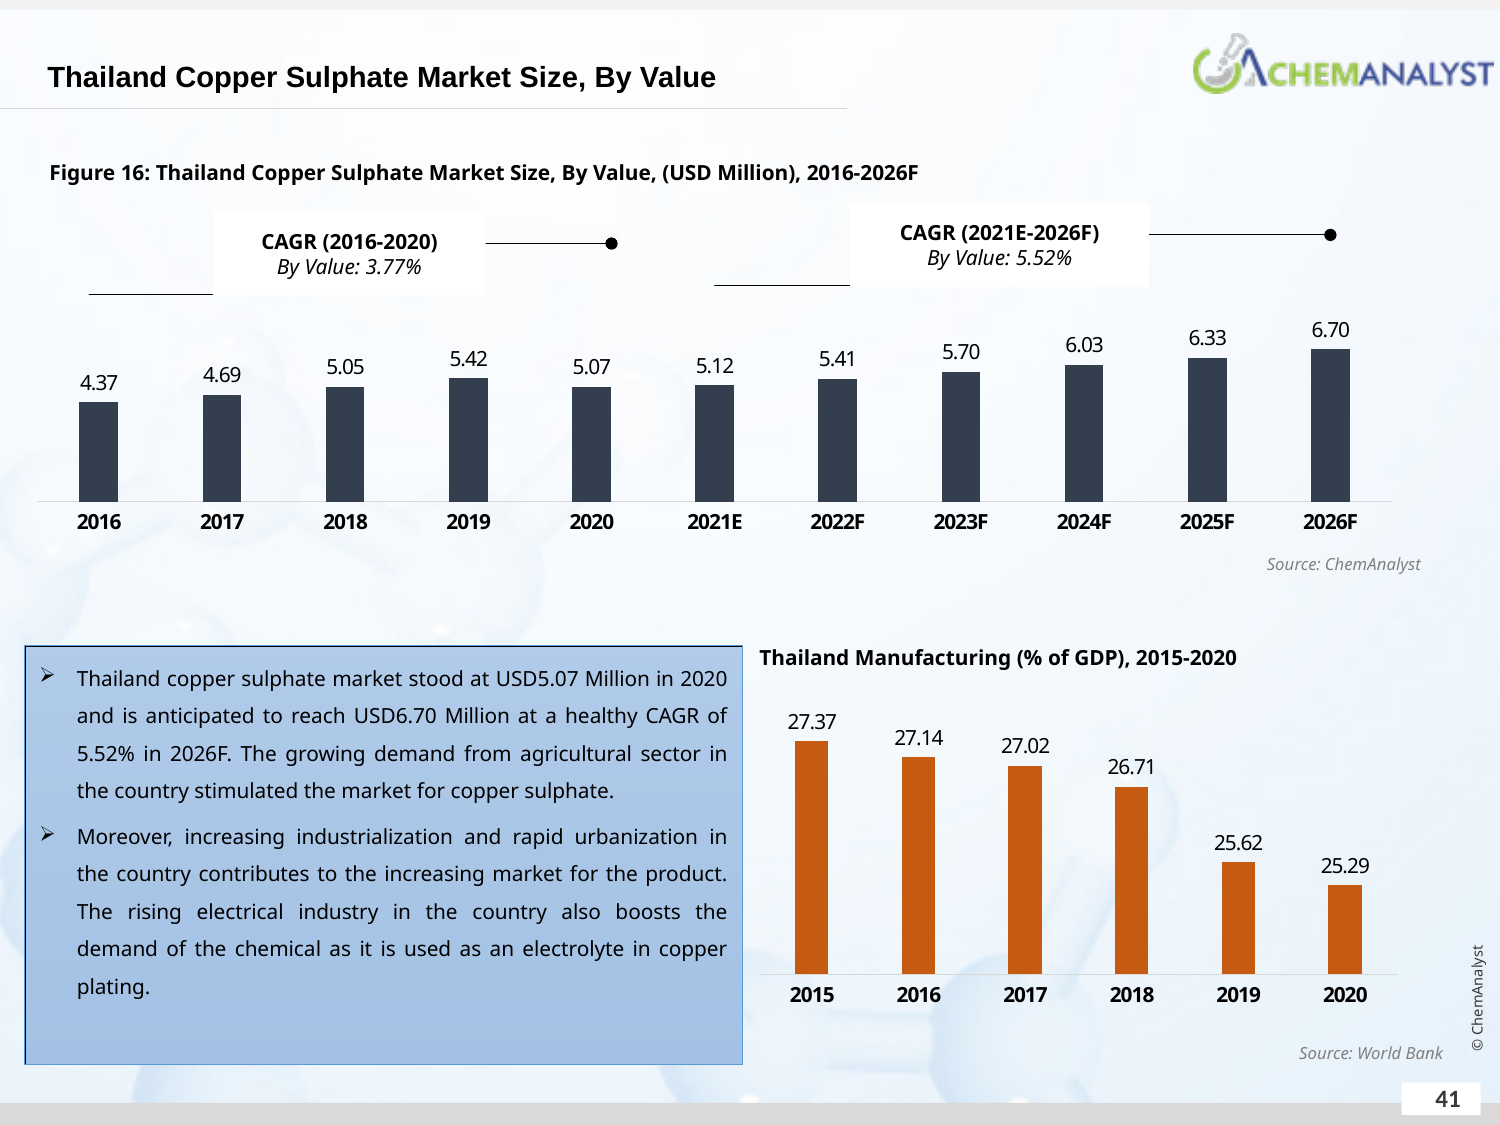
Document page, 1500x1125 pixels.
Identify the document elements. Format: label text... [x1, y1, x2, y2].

chart [757, 691, 1400, 1017]
text_box Thailand Copper Sulphate Market Size, By Value [32, 50, 1496, 101]
text_box Thailand Manufacturing (% of GDP), 2015-2020 [744, 637, 1500, 677]
text_box Source: ChemAnalyst [1393, 546, 1436, 581]
text_box Source: World Bank [1073, 1035, 1459, 1071]
chart [36, 269, 1393, 582]
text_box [714, 202, 1331, 288]
text_box Thailand copper sulphate market stood at USD5.07 Million in 2020 and is anticipated to reach USD6.70 Million at a healthy CAGR of 5.52% in 2026F. The growing demand from agricultural sector in the country stimulated the market for copper sulphate. Moreover, increasing industrialization and rapid urbanization in the country contributes to the increasing market for the product. The rising electrical industry in the country also boosts the demand of the chemical as it is used as an electrolyte in copper plating. [24, 645, 743, 1065]
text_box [89, 210, 612, 296]
text_box Figure 16: Thailand Copper Sulphate Market Size, By Value, (USD Million), 2016-2026F [34, 140, 1358, 193]
picture [0, 10, 1500, 1102]
